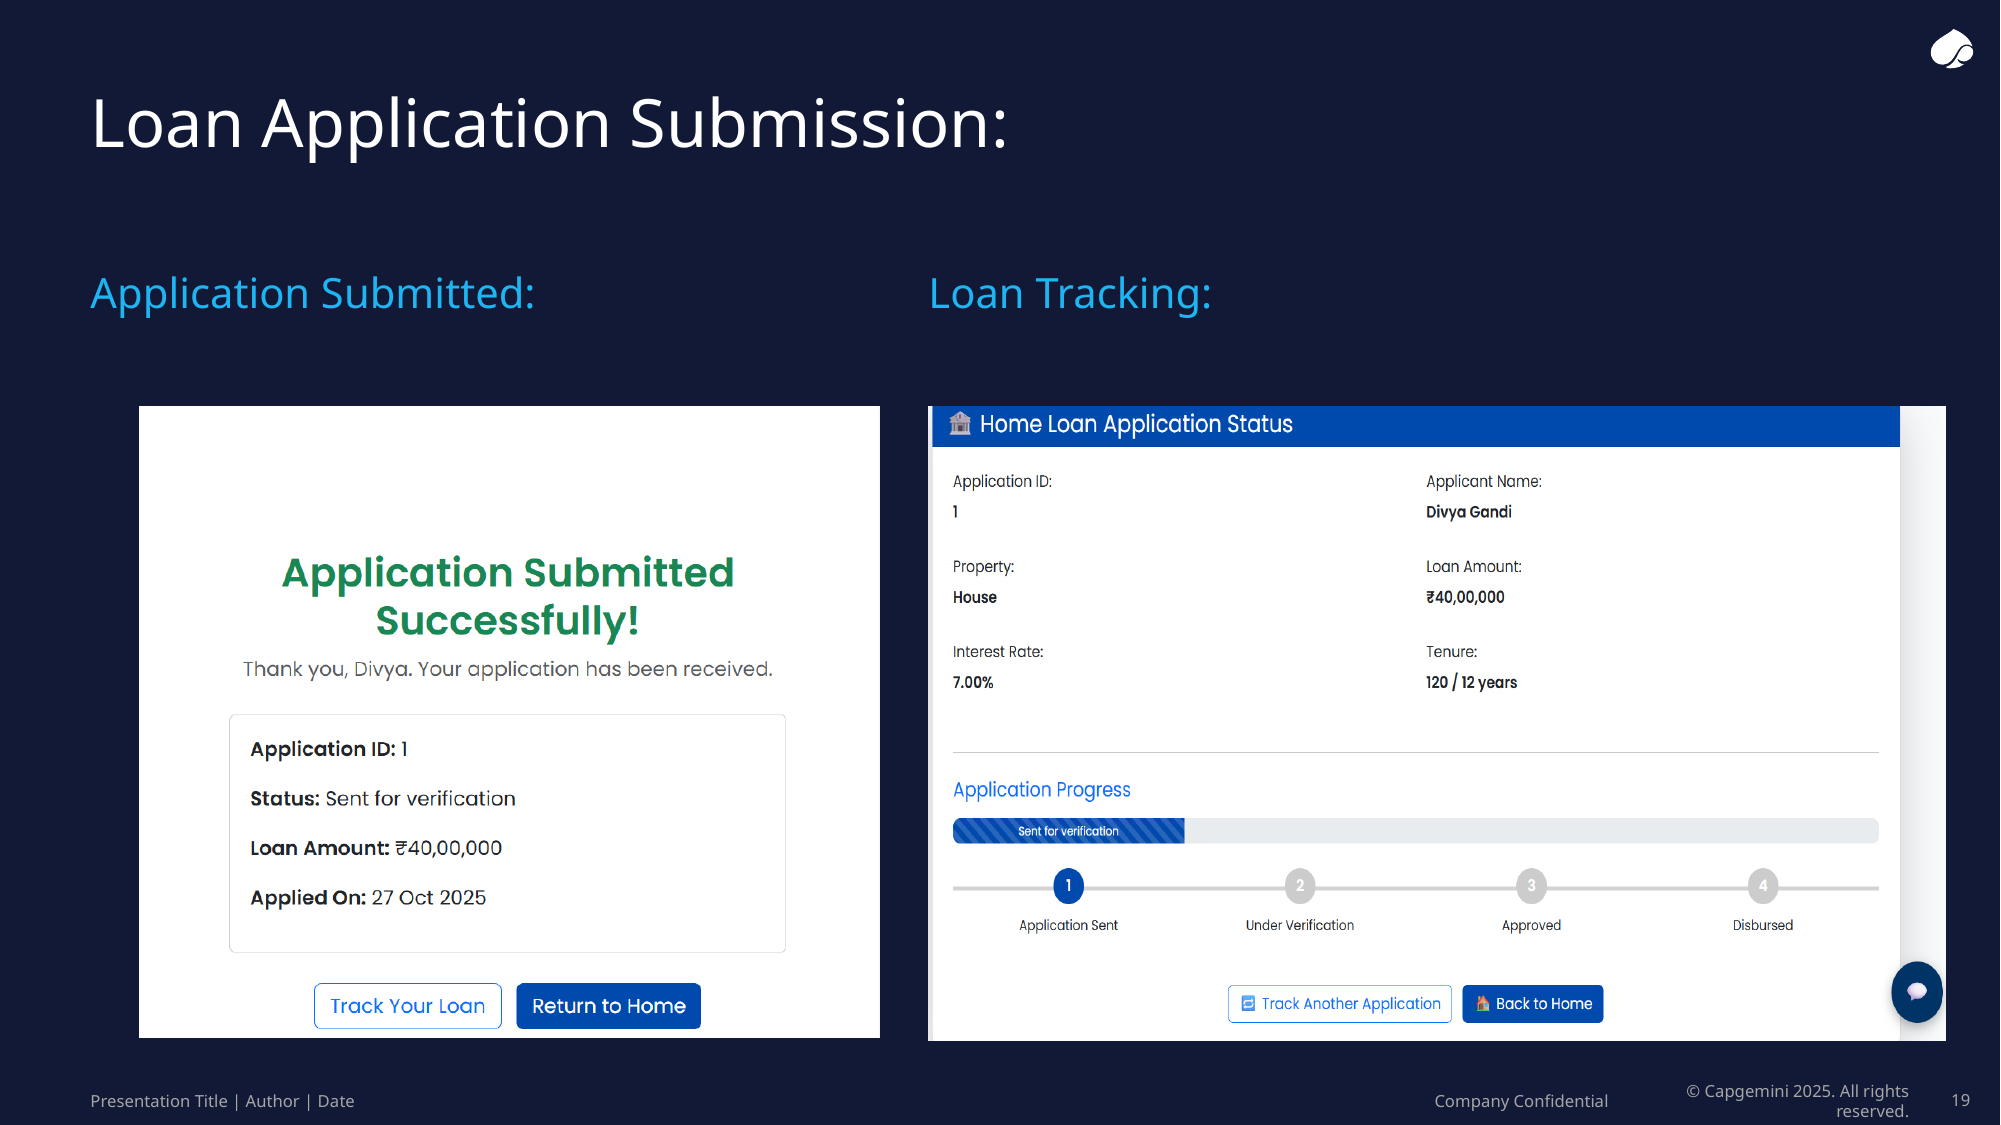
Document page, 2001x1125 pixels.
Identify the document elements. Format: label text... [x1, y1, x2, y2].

slide_number 19 [1932, 1090, 1971, 1112]
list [139, 406, 880, 1038]
list Application Submitted: [90, 267, 928, 318]
title Loan Application Submission: [90, 90, 1910, 200]
footer Presentation Title | Author | Date [90, 1090, 864, 1112]
list Loan Tracking: [928, 267, 1767, 318]
slide_number © Capgemini 2025. All rights reserved. [1620, 1090, 1910, 1112]
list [928, 406, 1946, 1041]
